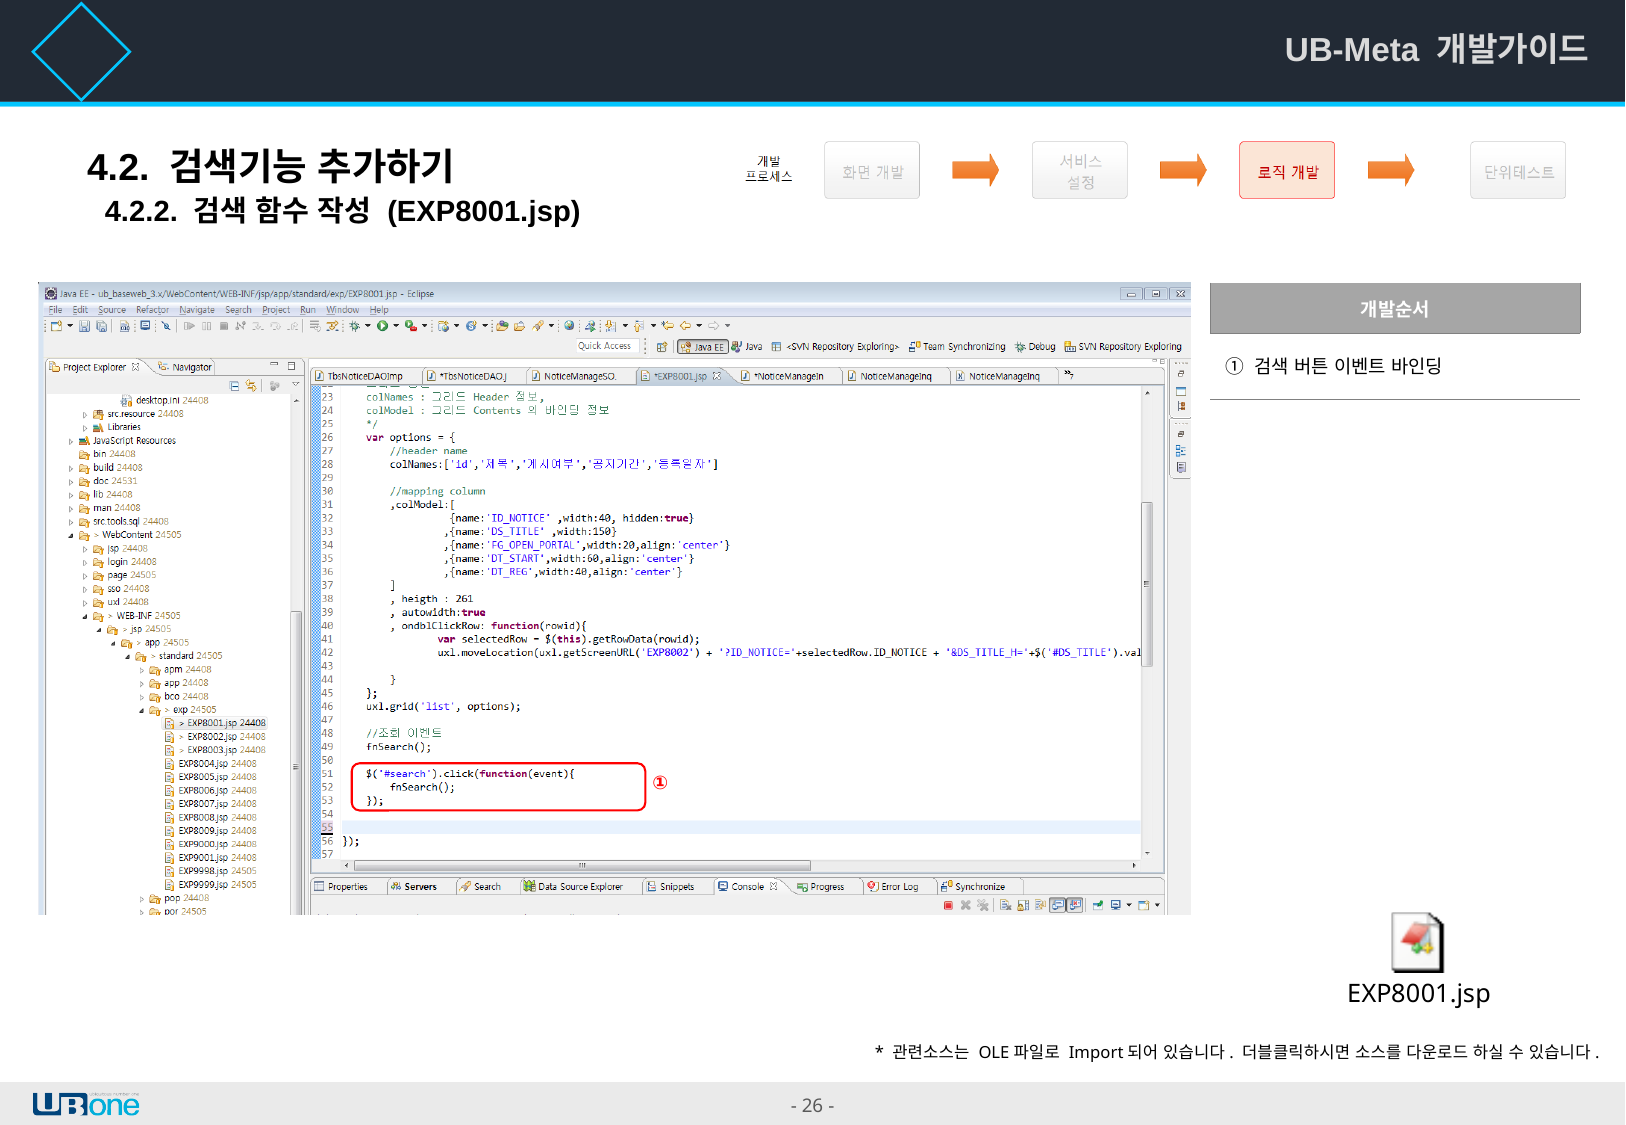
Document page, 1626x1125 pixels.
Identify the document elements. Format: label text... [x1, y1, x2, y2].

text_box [1332, 905, 1506, 1018]
text_box * 관련소스는 OLE파일로 Import되어 있습니다. 더블클릭하시면 소스를 다운로드 하실 수 있습니다. [860, 1034, 1615, 1070]
picture [94, 1102, 102, 1112]
picture [128, 1109, 140, 1116]
table_cell ① 검색 버튼 이벤트 바인딩 [1210, 334, 1580, 399]
picture [743, 137, 1571, 203]
table_header 개발순서 [1211, 284, 1580, 333]
text_box 4.2. 검색기능 추가하기 [72, 135, 471, 196]
picture [112, 1102, 118, 1116]
text_box 4.2.2. 검색 함수 작성 (EXP8001.jsp) [90, 184, 596, 235]
picture [32, 1091, 140, 1116]
picture [38, 282, 1191, 915]
text_box 4 공지사항 목록 [56, 19, 872, 79]
